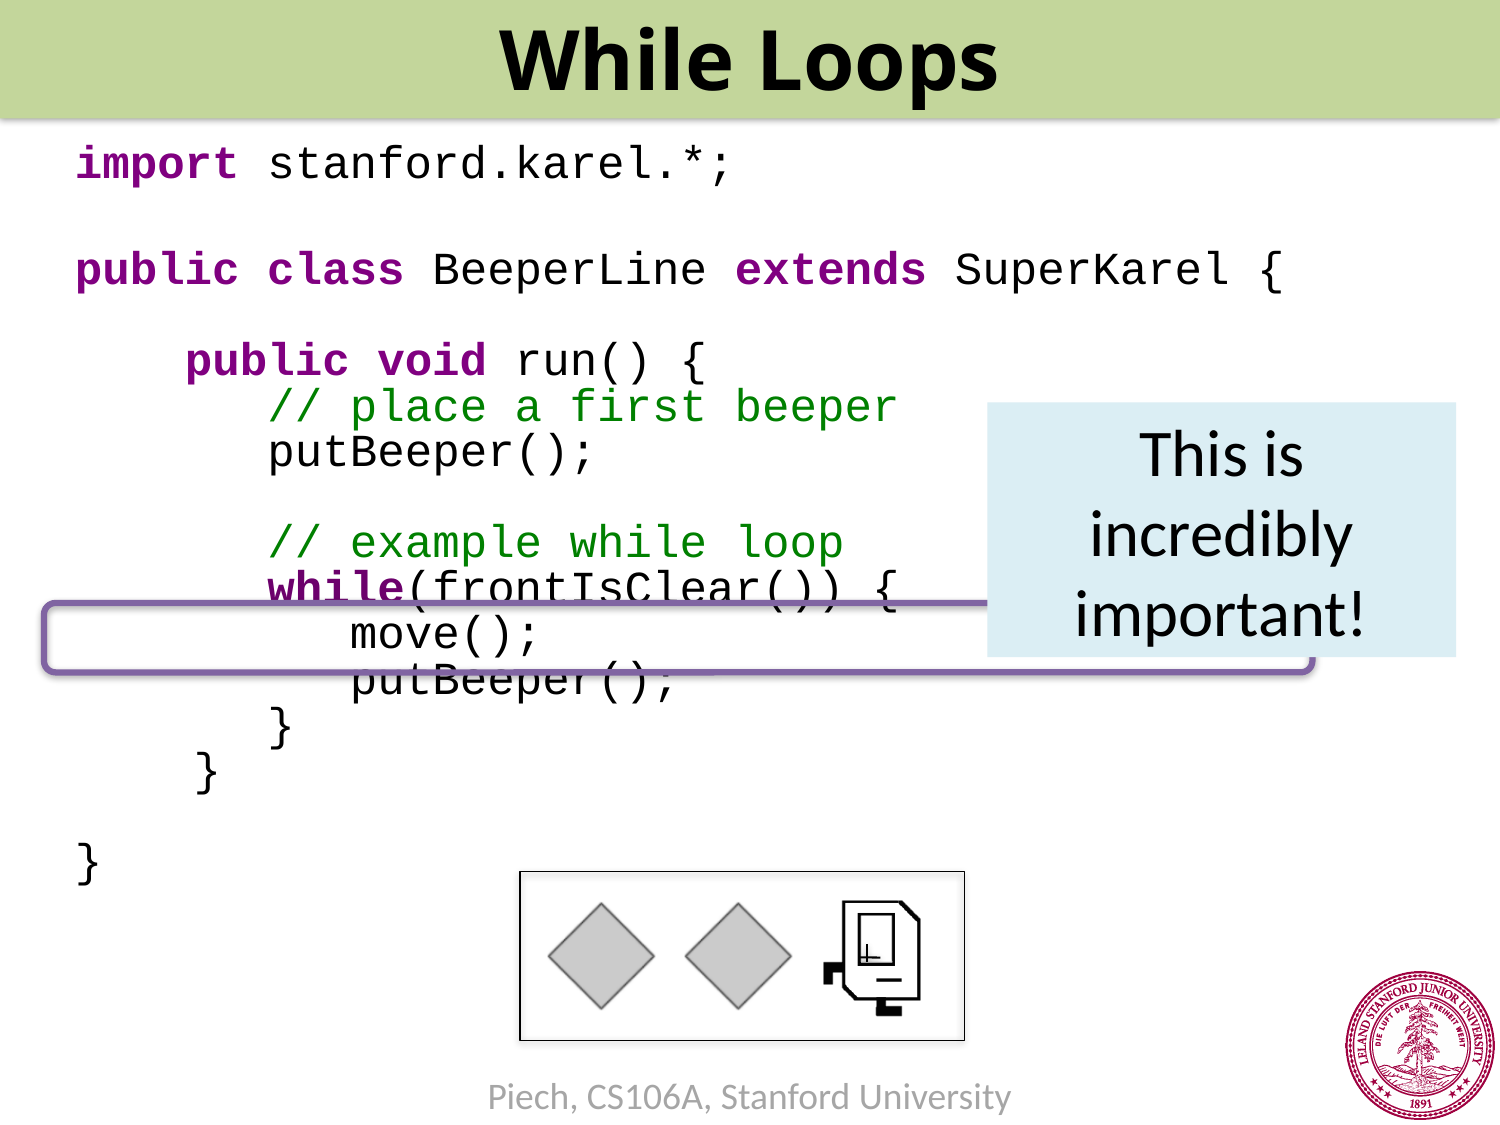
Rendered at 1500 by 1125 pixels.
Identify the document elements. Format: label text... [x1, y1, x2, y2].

picture [1345, 971, 1495, 1120]
text_box While Loops [0, 0, 1500, 122]
picture [543, 898, 662, 1019]
text_box import stanford.karel.*; public class BeeperLine extends SuperKarel { public void run() { // place a first beeper putBeeper(); // example while loop while(frontIsClear()) { move(); putBeeper(); } } } [74, 134, 1425, 601]
text_box import stanford.karel.*; public class BeeperLine extends SuperKarel { public void run() { // place a first beeper putBeeper(); // example while loop while(frontIsClear()) { move(); putBeeper(); } } } [74, 658, 1425, 1096]
picture [808, 890, 944, 1026]
text_box This is incredibly important! [987, 402, 1457, 658]
picture [680, 898, 799, 1019]
text_box [43, 602, 1314, 674]
text_box [519, 871, 965, 1041]
